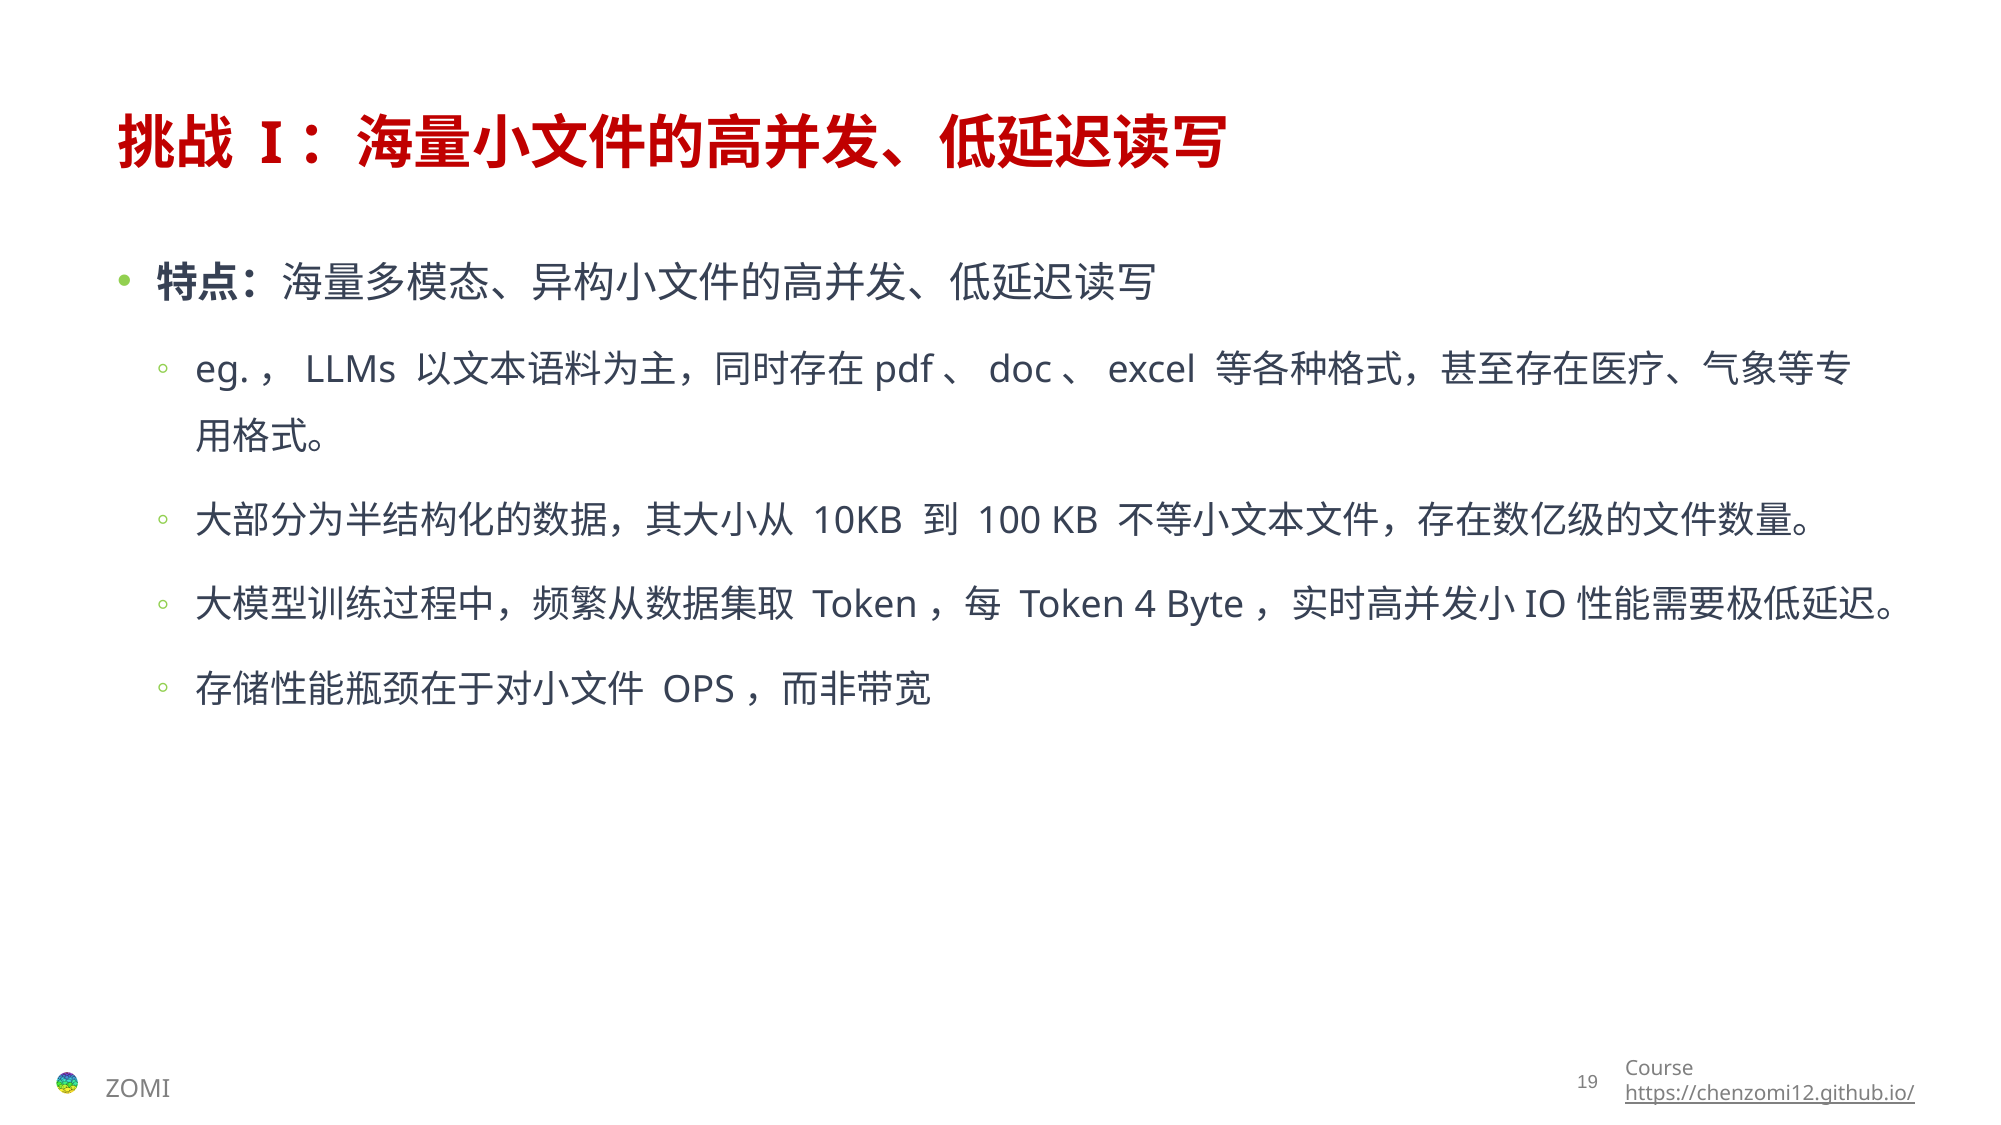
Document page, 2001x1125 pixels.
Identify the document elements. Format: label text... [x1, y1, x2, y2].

title 挑战 I：海量小文件的高并发、低延迟读写 [102, 91, 1901, 189]
picture [57, 1073, 77, 1093]
list 特点：海量多模态、异构小文件的高并发、低延迟读写 eg.，LLMs 以文本语料为主，同时存在pdf、doc、excel 等各种格式，甚至存在医疗、气象等专用格式。 大部分为半结构化的数据，其大小从 10KB 到 100 KB 不等小文本文件，存在数亿级的文件数量。 大模型训练过程中，频繁从数据集取 Token，每 Token 4 Byte，实时高并发小IO性能需要极低延迟。 存储性能瓶颈在于对小文件 OPS，而非带宽 [102, 223, 1901, 1043]
